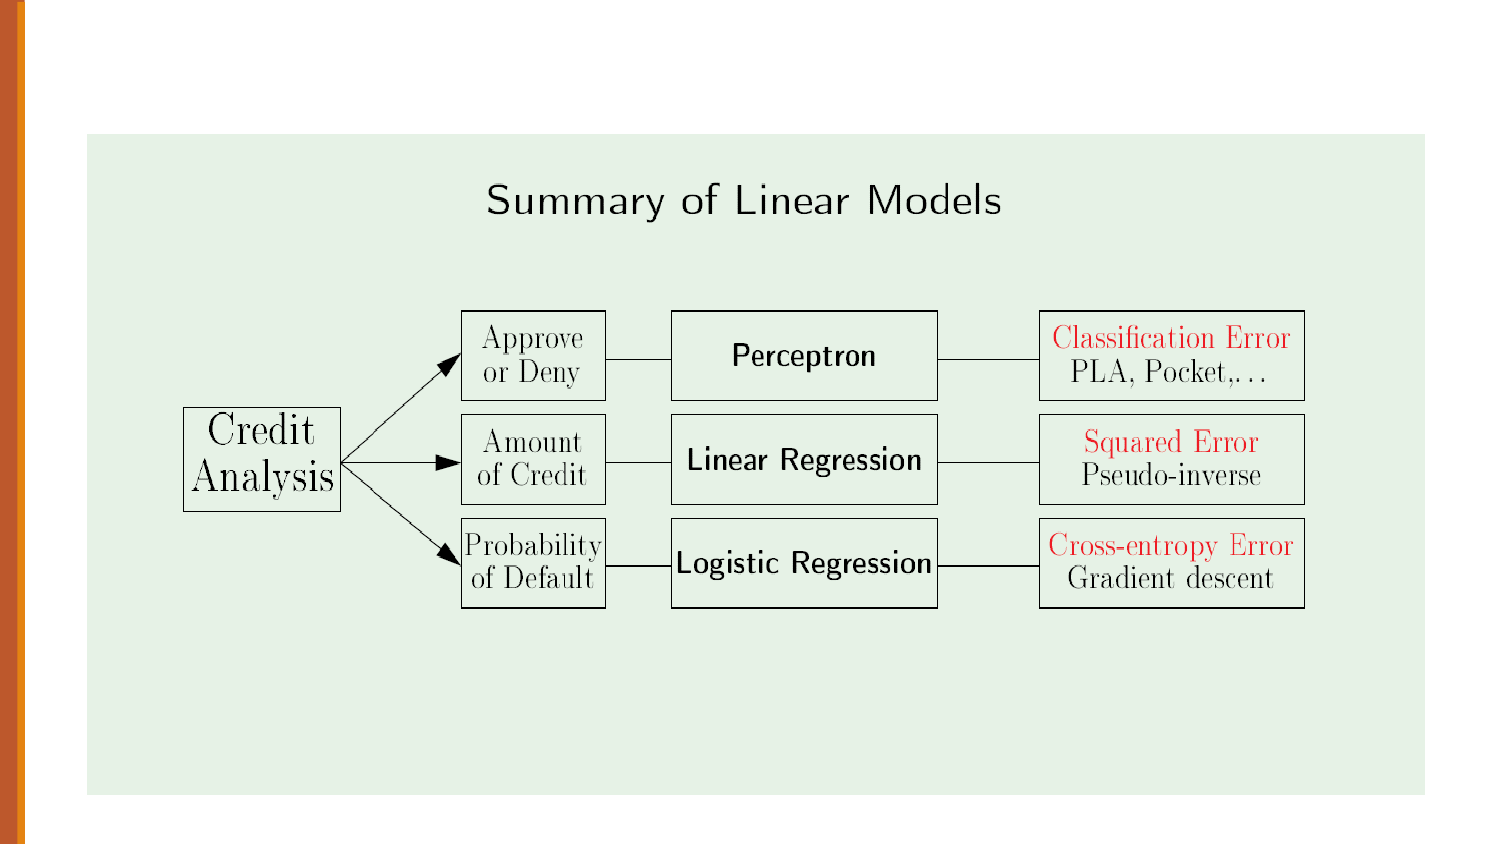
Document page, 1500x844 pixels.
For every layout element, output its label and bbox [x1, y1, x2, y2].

list [86, 133, 1426, 795]
